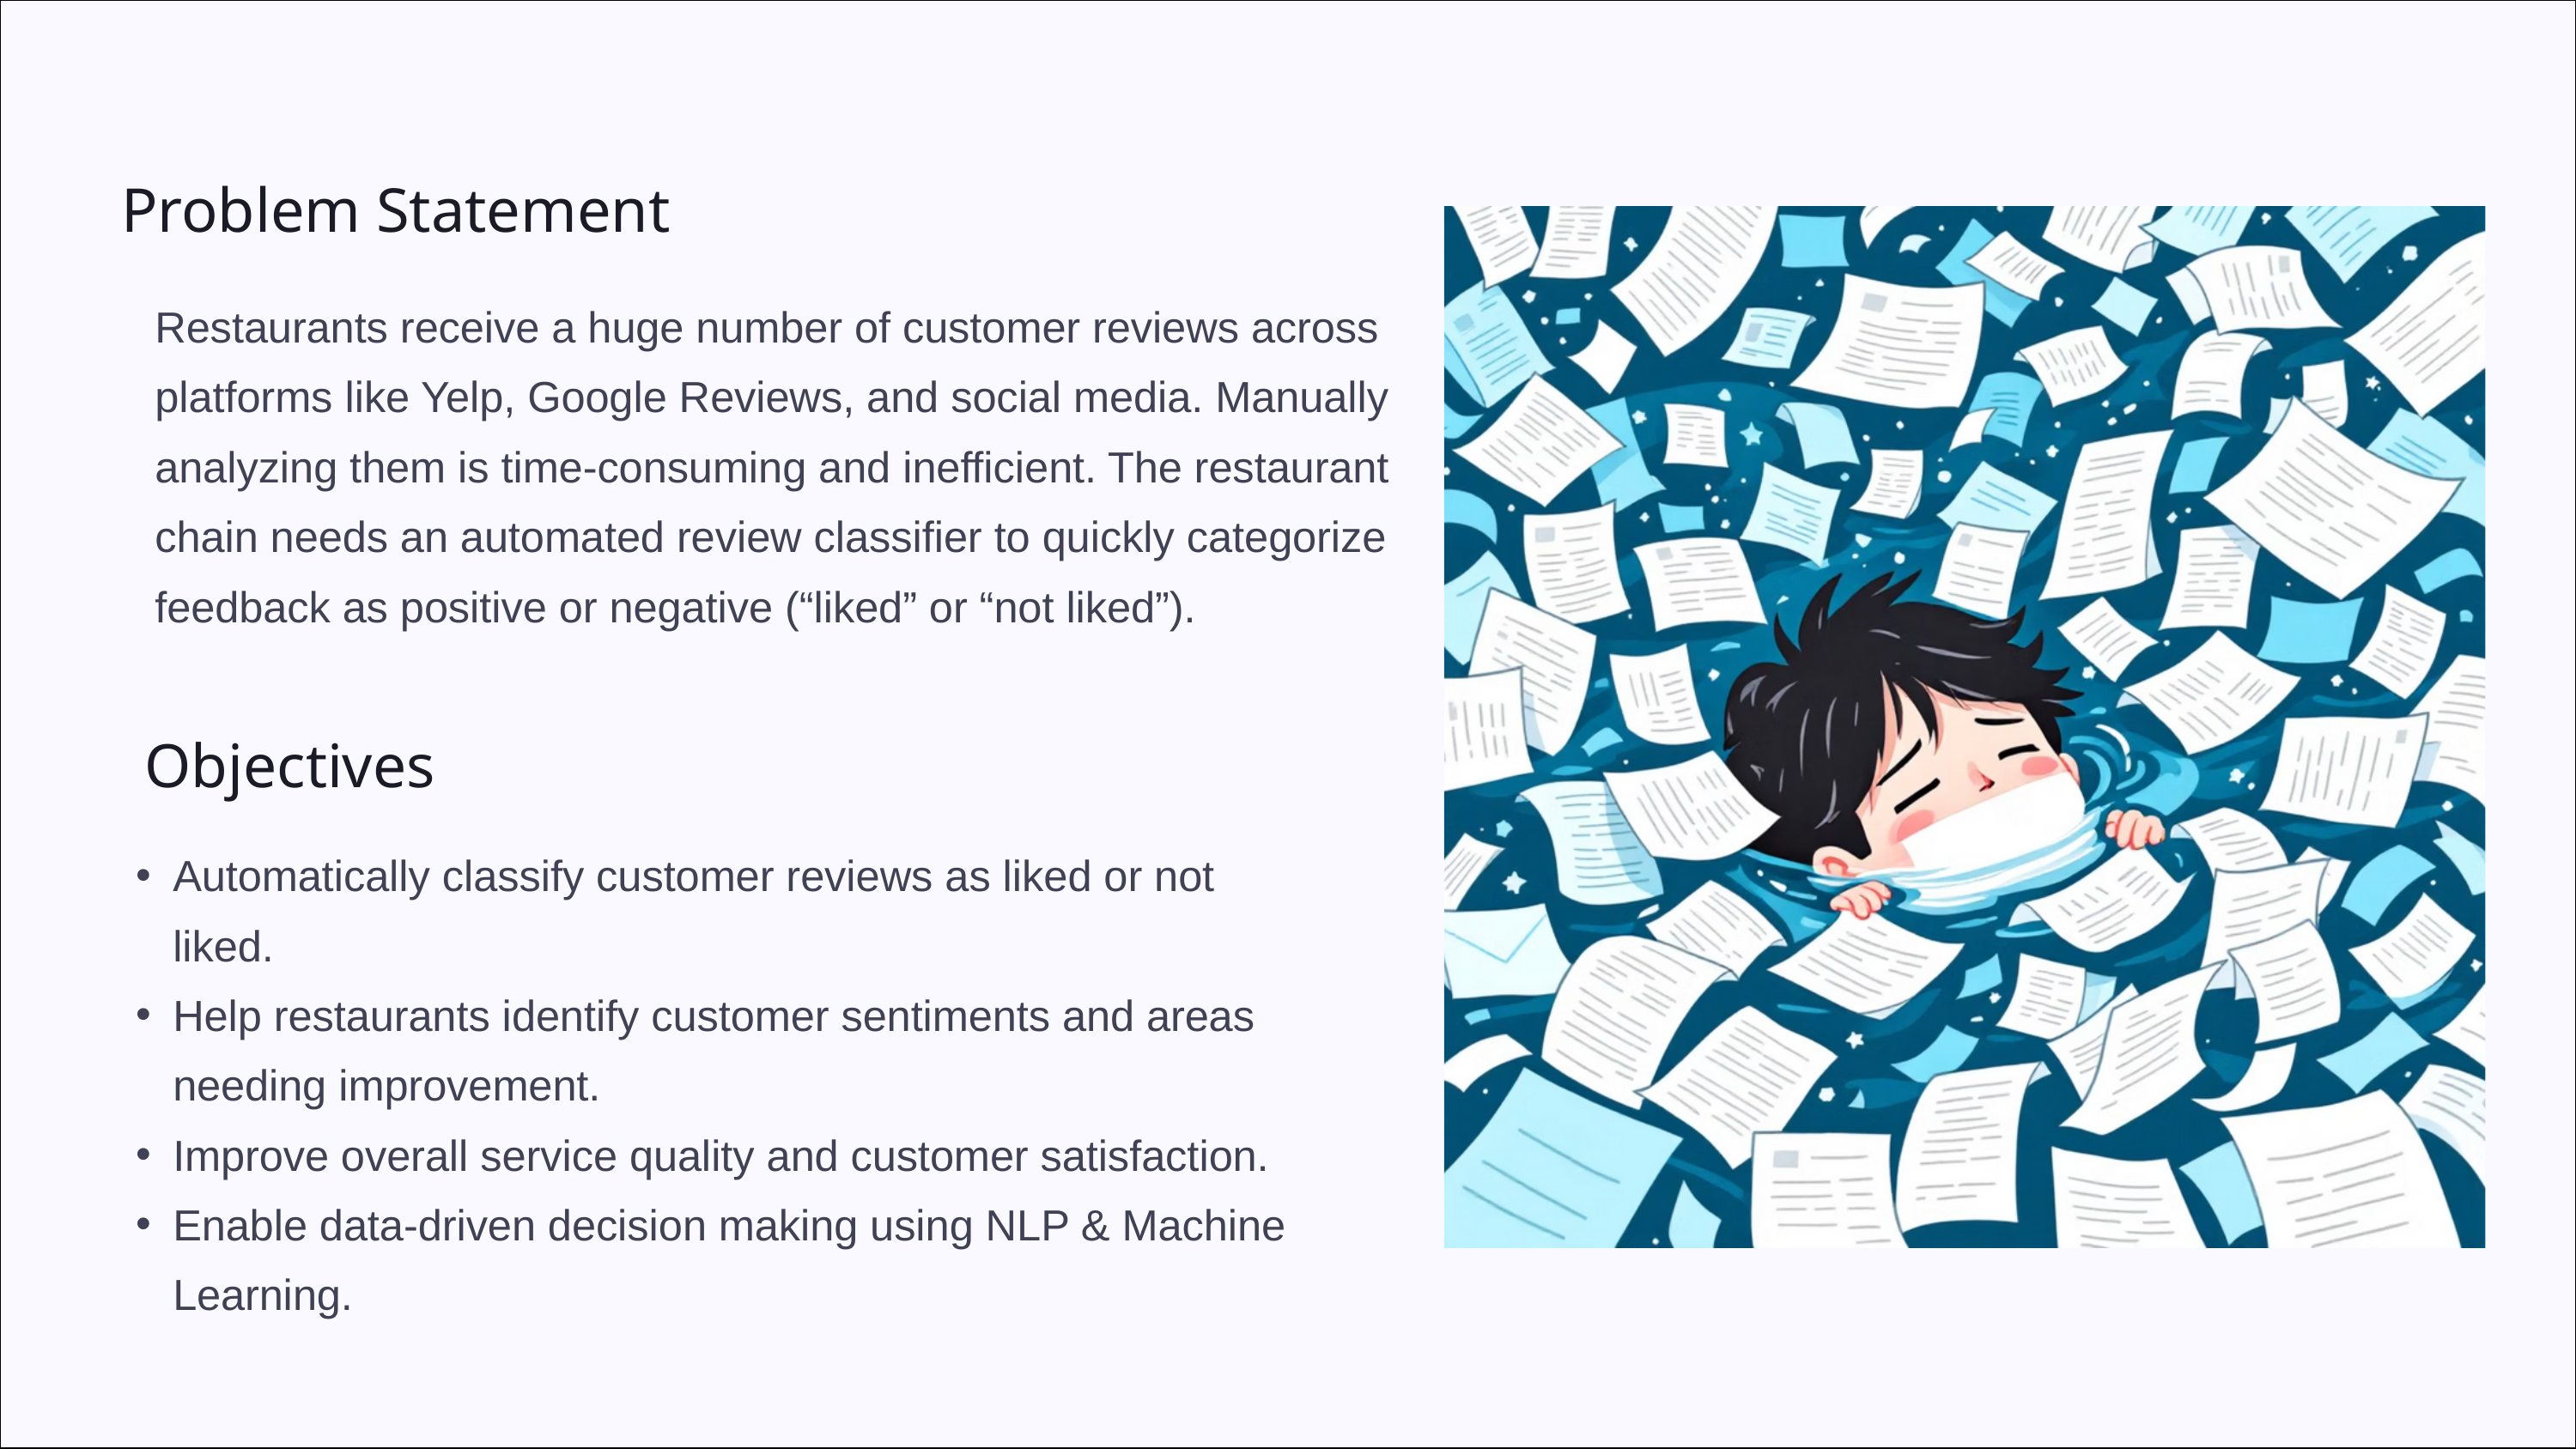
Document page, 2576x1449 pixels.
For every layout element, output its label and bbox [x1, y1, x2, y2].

text_box [0, 0, 2576, 1449]
text_box [1443, 206, 2486, 1248]
